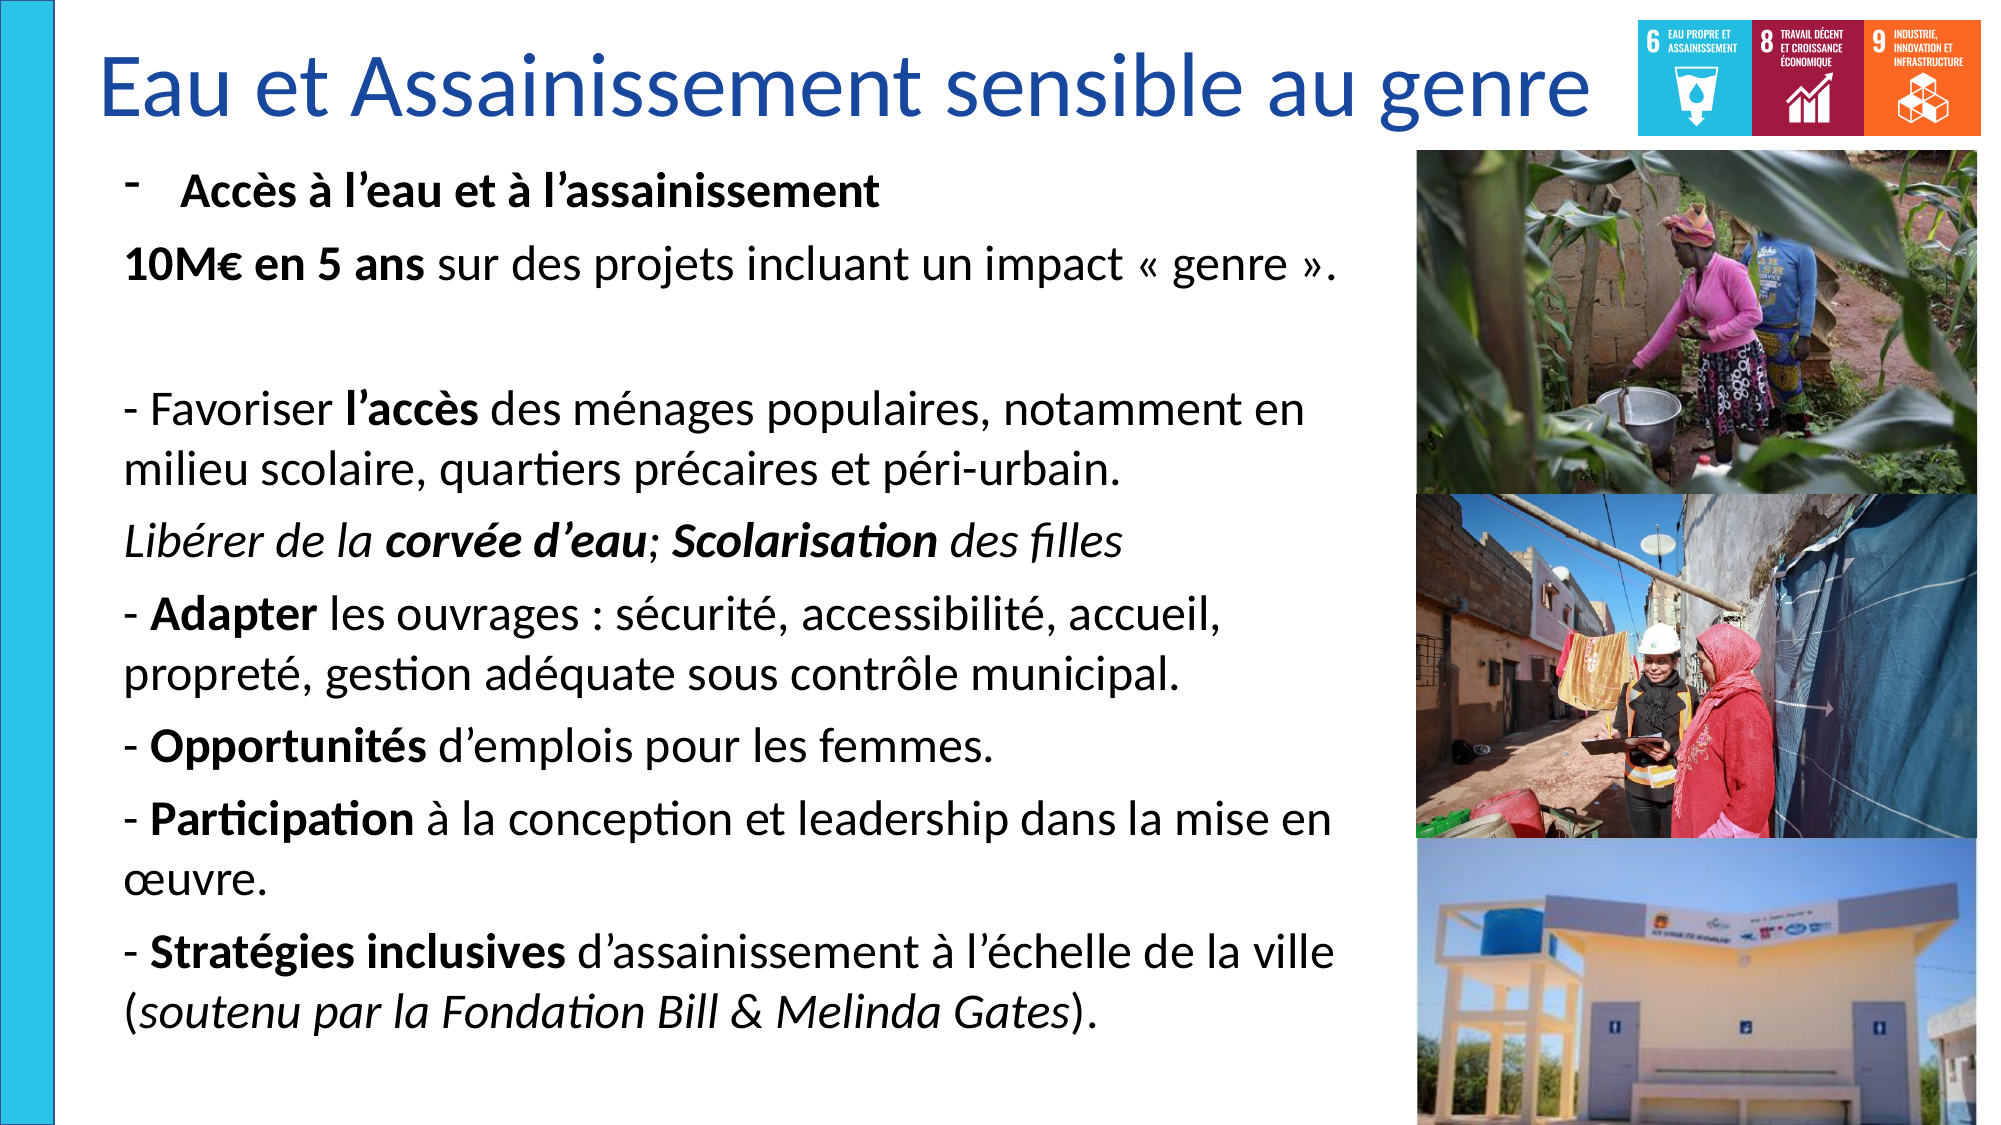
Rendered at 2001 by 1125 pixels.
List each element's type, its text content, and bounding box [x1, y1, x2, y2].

text_box Eau et Assainissement sensible au genre [83, 29, 1791, 152]
text_box Accès à l’eau et à l’assainissement 10M€ en 5 ans sur des projets incluant un impact « genre ». - Favoriser l’accès des ménages populaires, notamment en milieu scolaire, quartiers précaires et péri-urbain. Libérer de la corvée d’eau; Scolarisation des filles - Adapter les ouvrages : sécurité, accessibilité, accueil, propreté, gestion adéquate sous contrôle municipal. - Opportunités d’emplois pour les femmes. - Participation à la conception et leadership dans la mise en œuvre. - Stratégies inclusives d’assainissement à l’échelle de la ville (soutenu par la Fondation Bill & Melinda Gates). [109, 150, 1416, 1046]
picture [1638, 20, 1981, 136]
text_box [0, 0, 55, 1125]
picture [1415, 150, 1978, 1125]
